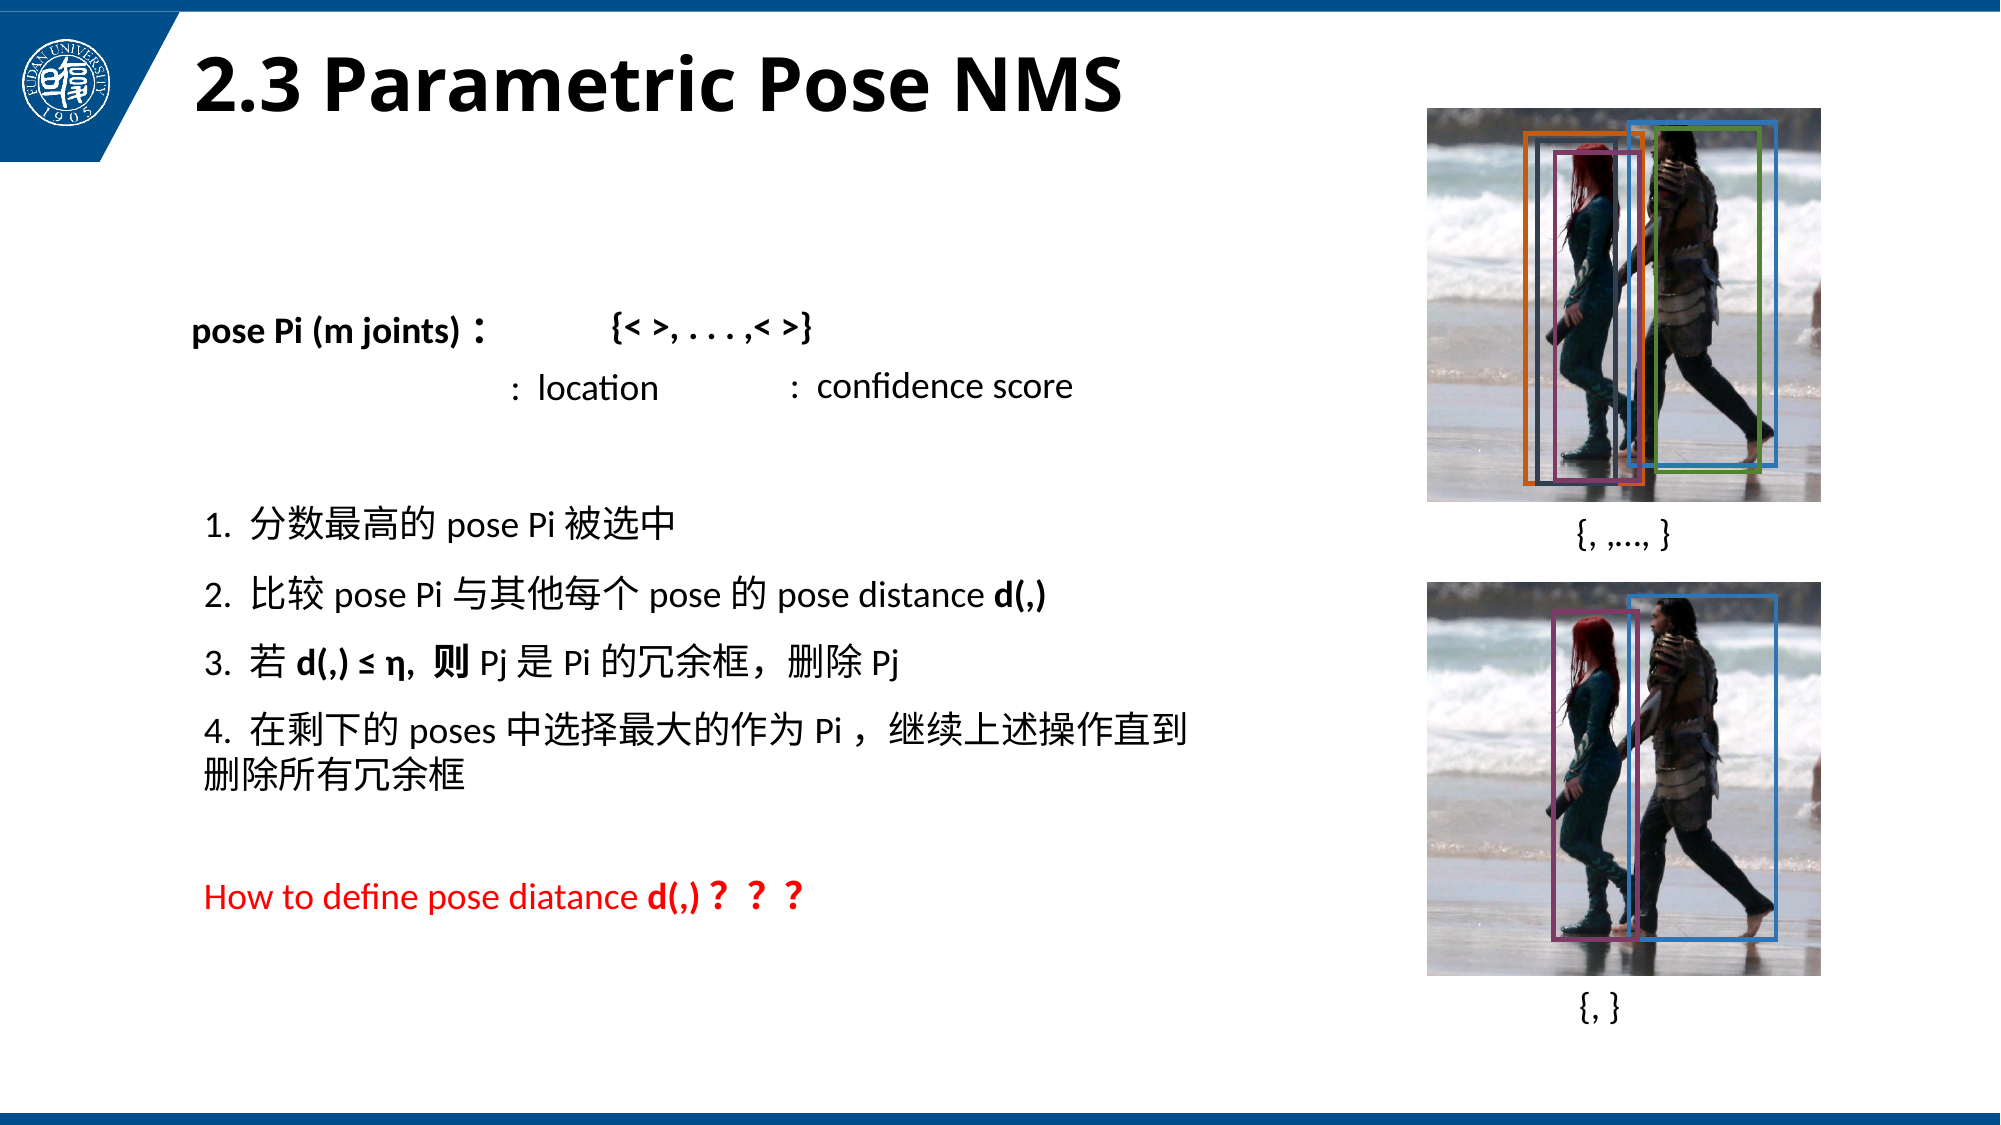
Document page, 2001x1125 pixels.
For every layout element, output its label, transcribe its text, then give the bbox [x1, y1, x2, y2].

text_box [1427, 582, 1821, 1036]
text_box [179, 294, 1190, 427]
title 2.3 Parametric Pose NMS [179, 11, 1277, 162]
picture [22, 39, 110, 126]
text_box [189, 492, 1219, 805]
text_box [1427, 108, 1821, 563]
